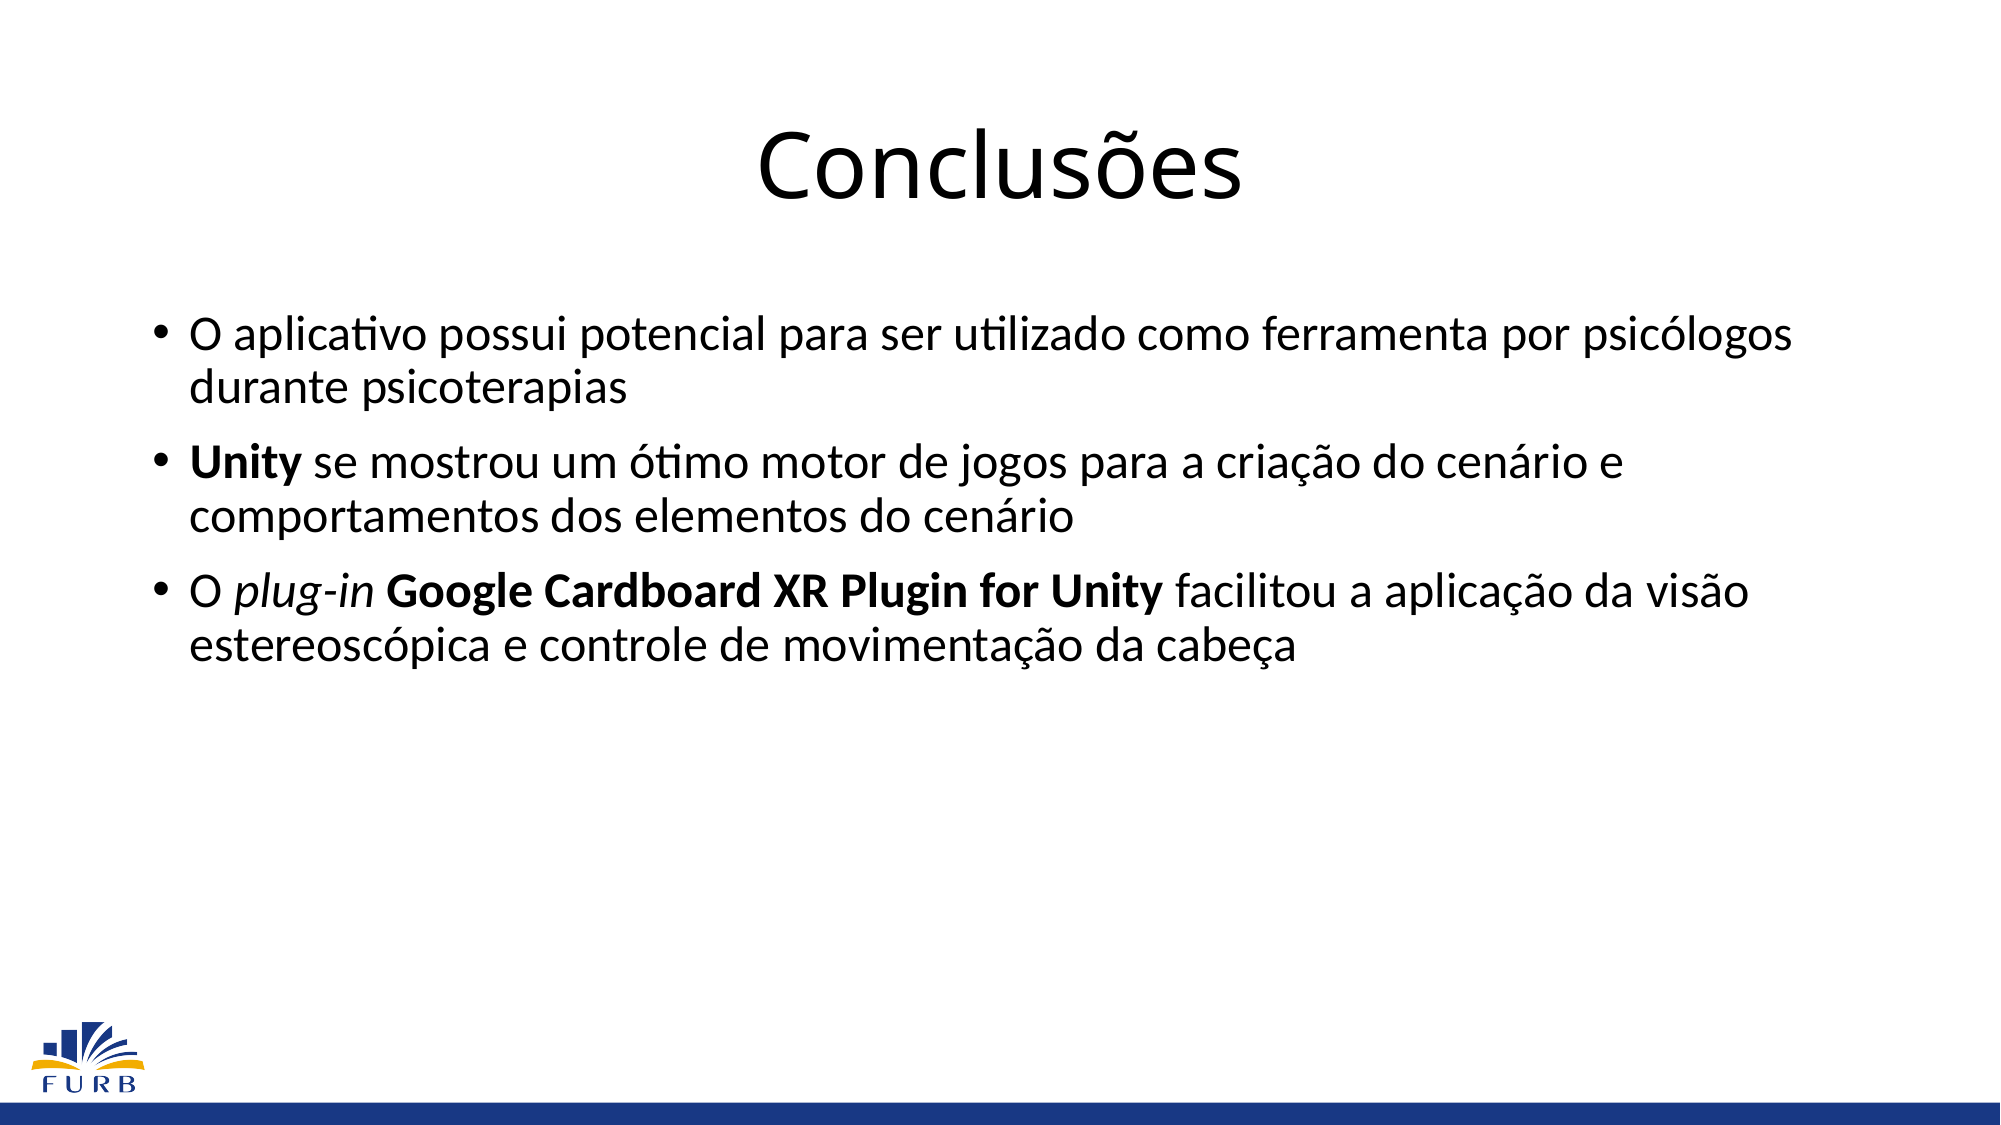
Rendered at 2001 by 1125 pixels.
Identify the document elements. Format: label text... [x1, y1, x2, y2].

picture [31, 1022, 145, 1094]
list O aplicativo possui potencial para ser utilizado como ferramenta por psicólogos durante psicoterapias Unity se mostrou um ótimo motor de jogos para a criação do cenário e comportamentos dos elementos do cenário O plug-in Google Cardboard XR Plugin for Unity facilitou a aplicação da visão estereoscópica e controle de movimentação da cabeça [137, 299, 1863, 1014]
title Conclusões [137, 59, 1863, 278]
